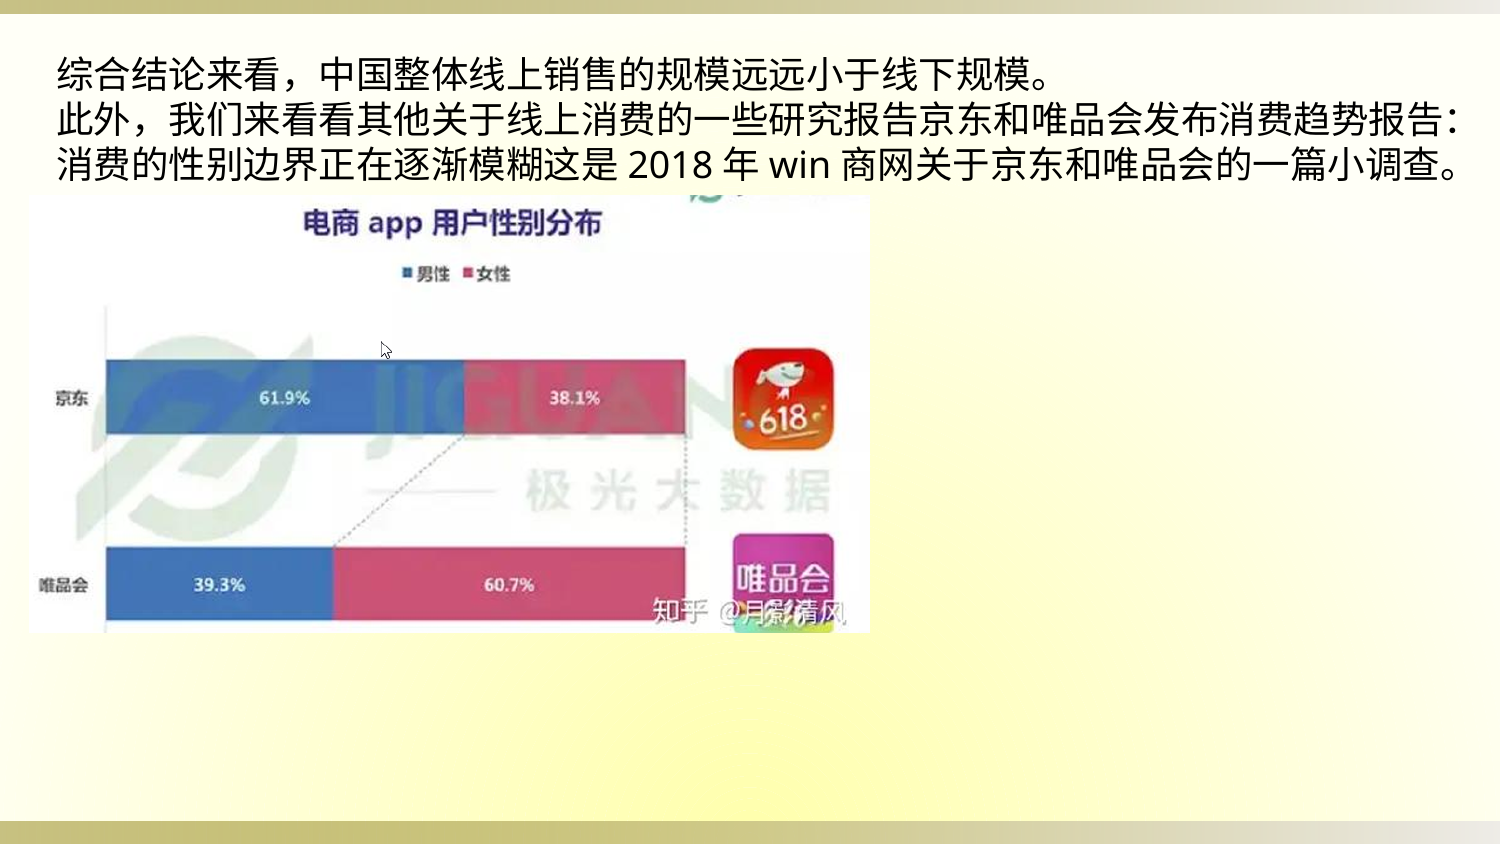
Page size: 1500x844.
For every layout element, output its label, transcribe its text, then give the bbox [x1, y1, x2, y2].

text_box 综合结论来看，中国整体线上销售的规模远远小于线下规模。 此外，我们来看看其他关于线上消费的一些研究报告京东和唯品会发布消费趋势报告：消费的性别边界正在逐渐模糊这是2018年win商网关于京东和唯品会的一篇小调查。 [41, 43, 1483, 194]
picture [28, 194, 870, 633]
